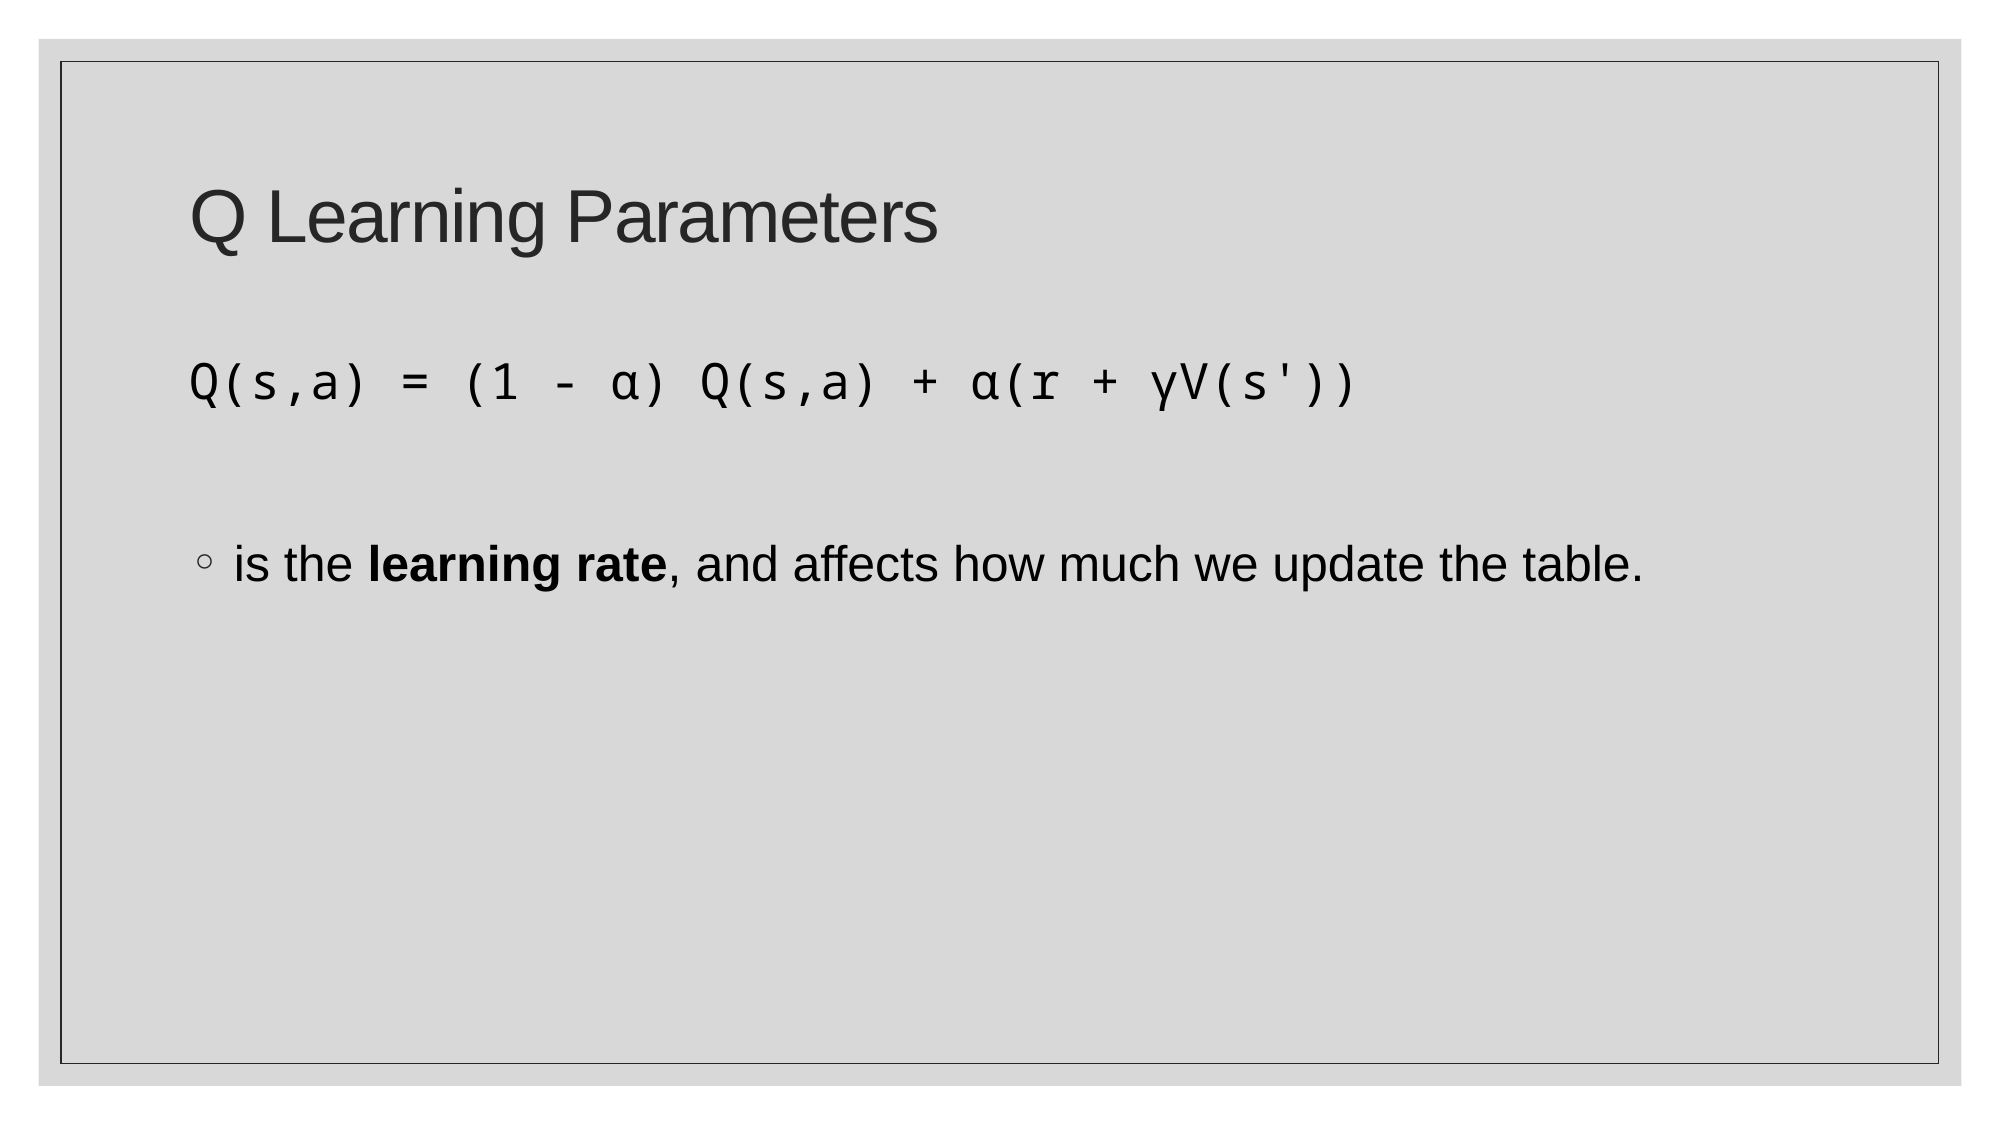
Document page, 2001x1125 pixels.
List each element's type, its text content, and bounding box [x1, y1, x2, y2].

title Q Learning Parameters [174, 105, 1825, 331]
